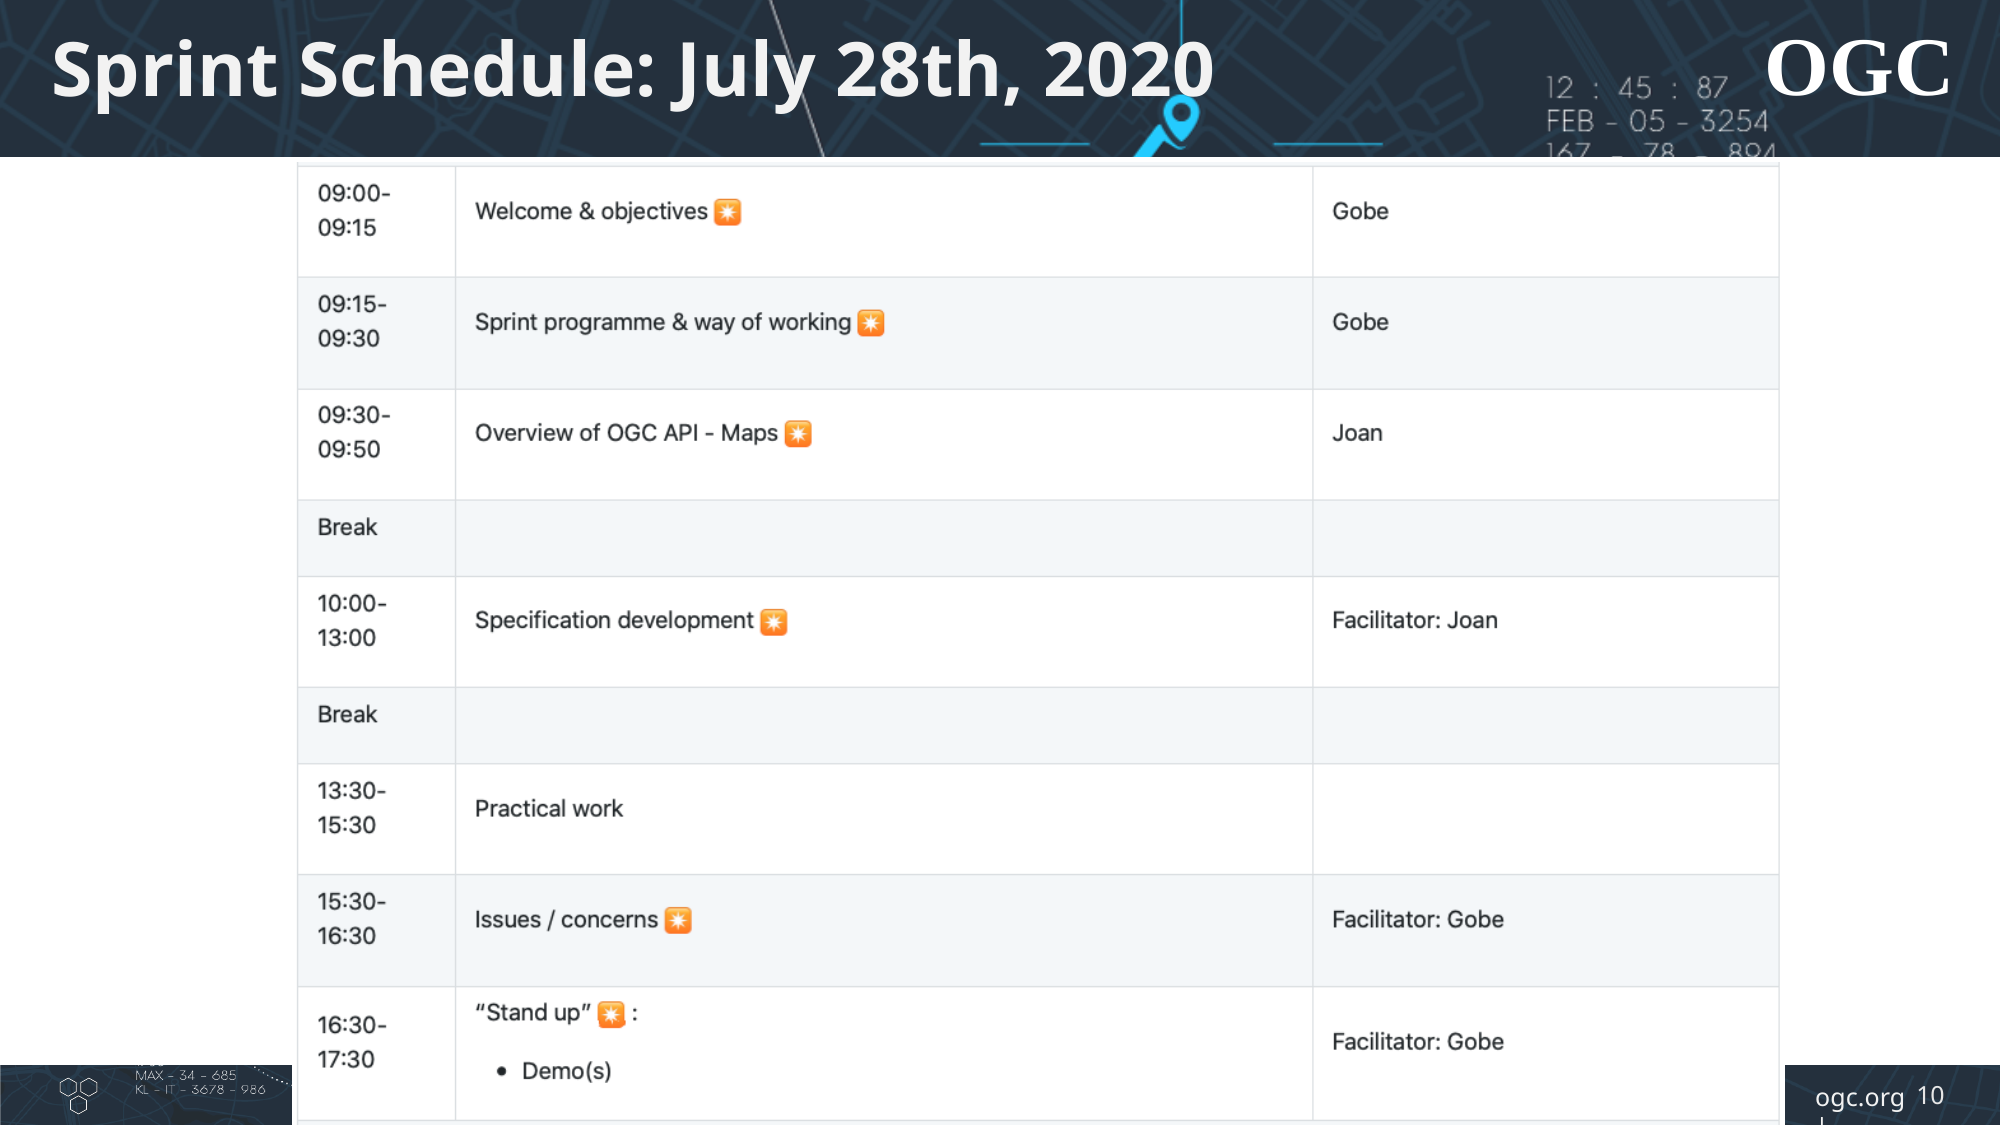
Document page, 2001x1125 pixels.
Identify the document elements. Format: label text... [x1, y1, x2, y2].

slide_number 10 [1785, 1066, 1960, 1125]
picture [292, 162, 1785, 1125]
title Sprint Schedule: July 28th, 2020 [36, 9, 1762, 135]
picture [51, 1069, 106, 1123]
